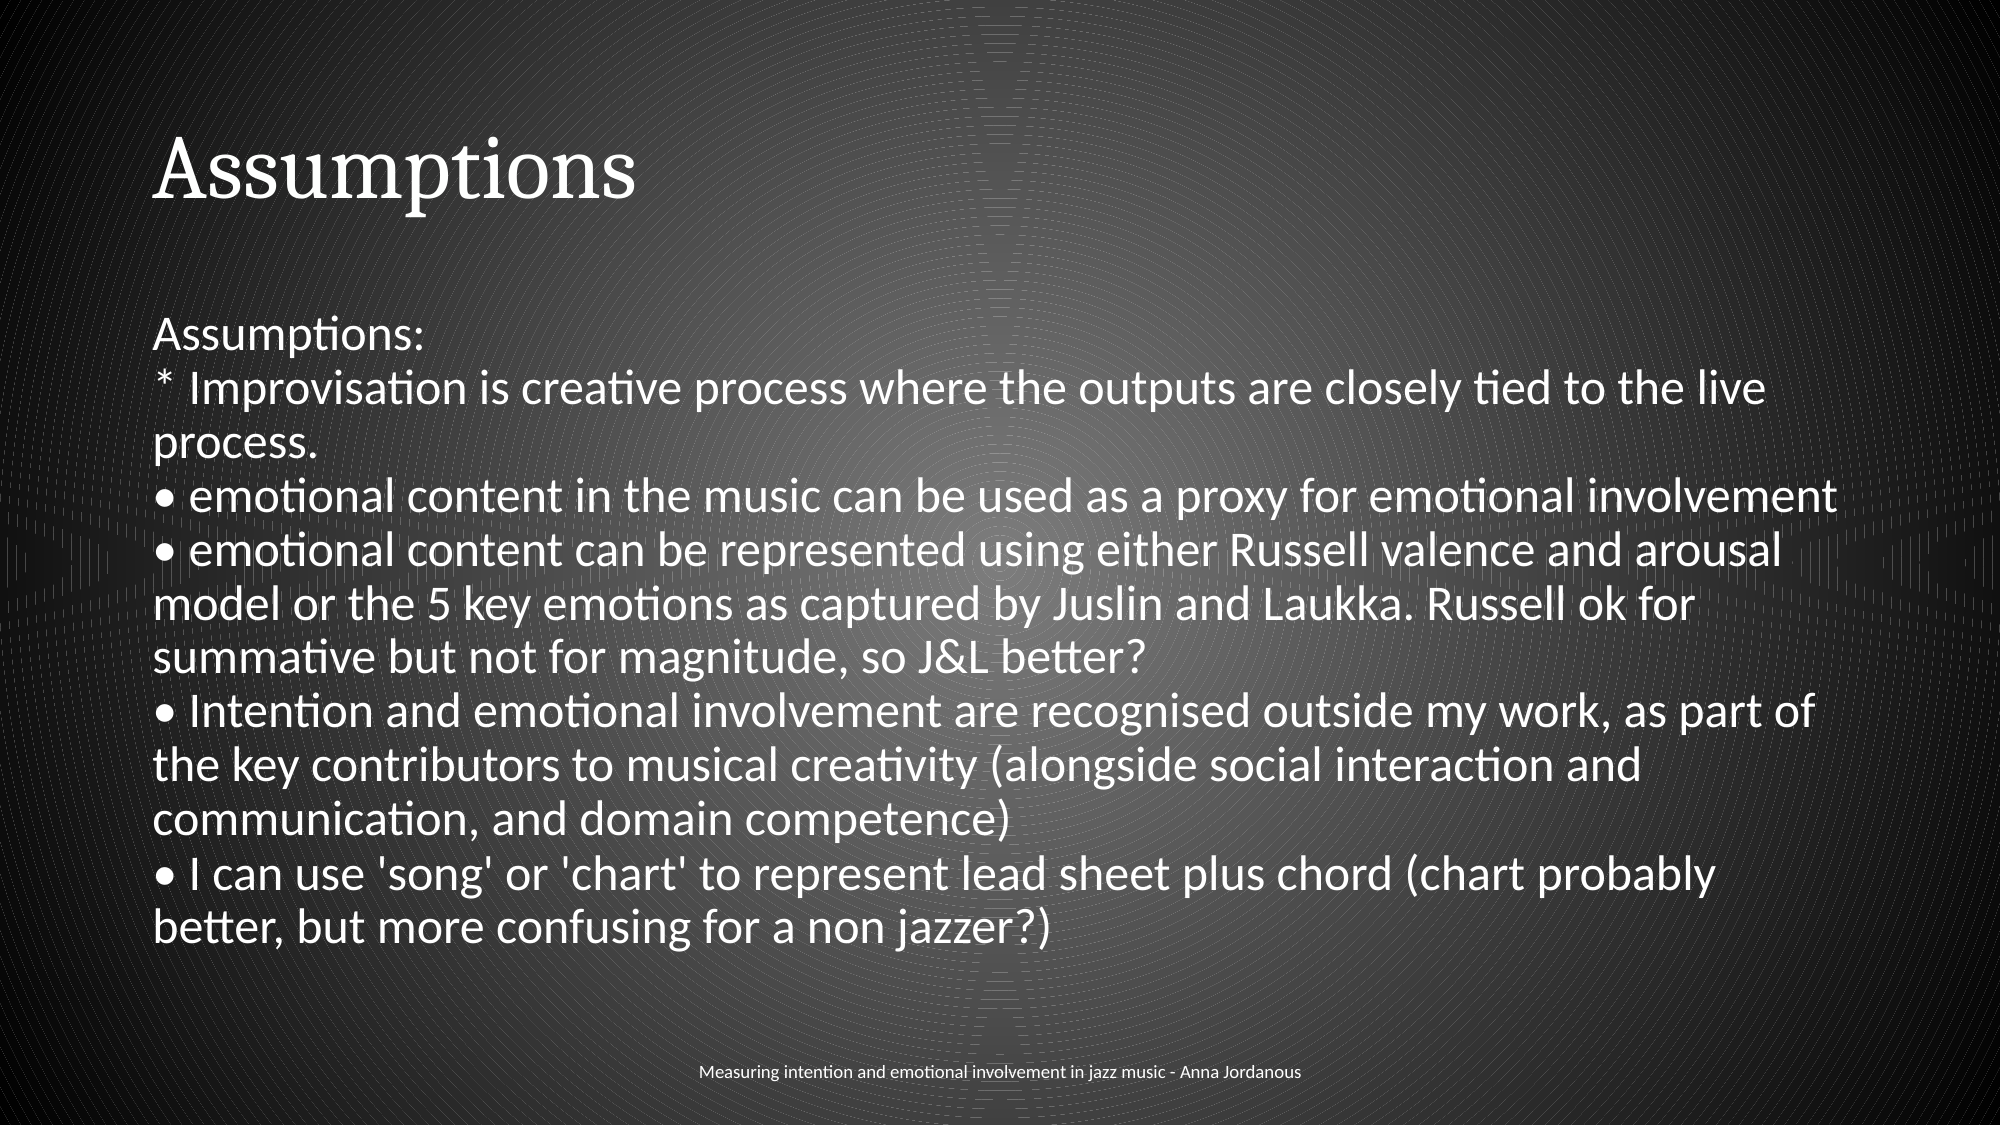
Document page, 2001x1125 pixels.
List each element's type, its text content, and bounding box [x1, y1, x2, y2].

title Assumptions [137, 59, 1863, 278]
footer Measuring intention and emotional involvement in jazz music - Anna Jordanous [662, 1042, 1338, 1103]
list Assumptions: * Improvisation is creative process where the outputs are closely tied to the live process. • emotional content in the music can be used as a proxy for emotional involvement • emotional content can be represented using either Russell valence and arousal model or the 5 key emotions as captured by Juslin and Laukka. Russell ok for summative but not for magnitude, so J&L better? • Intention and emotional involvement are recognised outside my work, as part of the key contributors to musical creativity (alongside social interaction and communication, and domain competence) • I can use 'song' or 'chart' to represent lead sheet plus chord (chart probably better, but more confusing for a non jazzer?) [137, 299, 1863, 1014]
